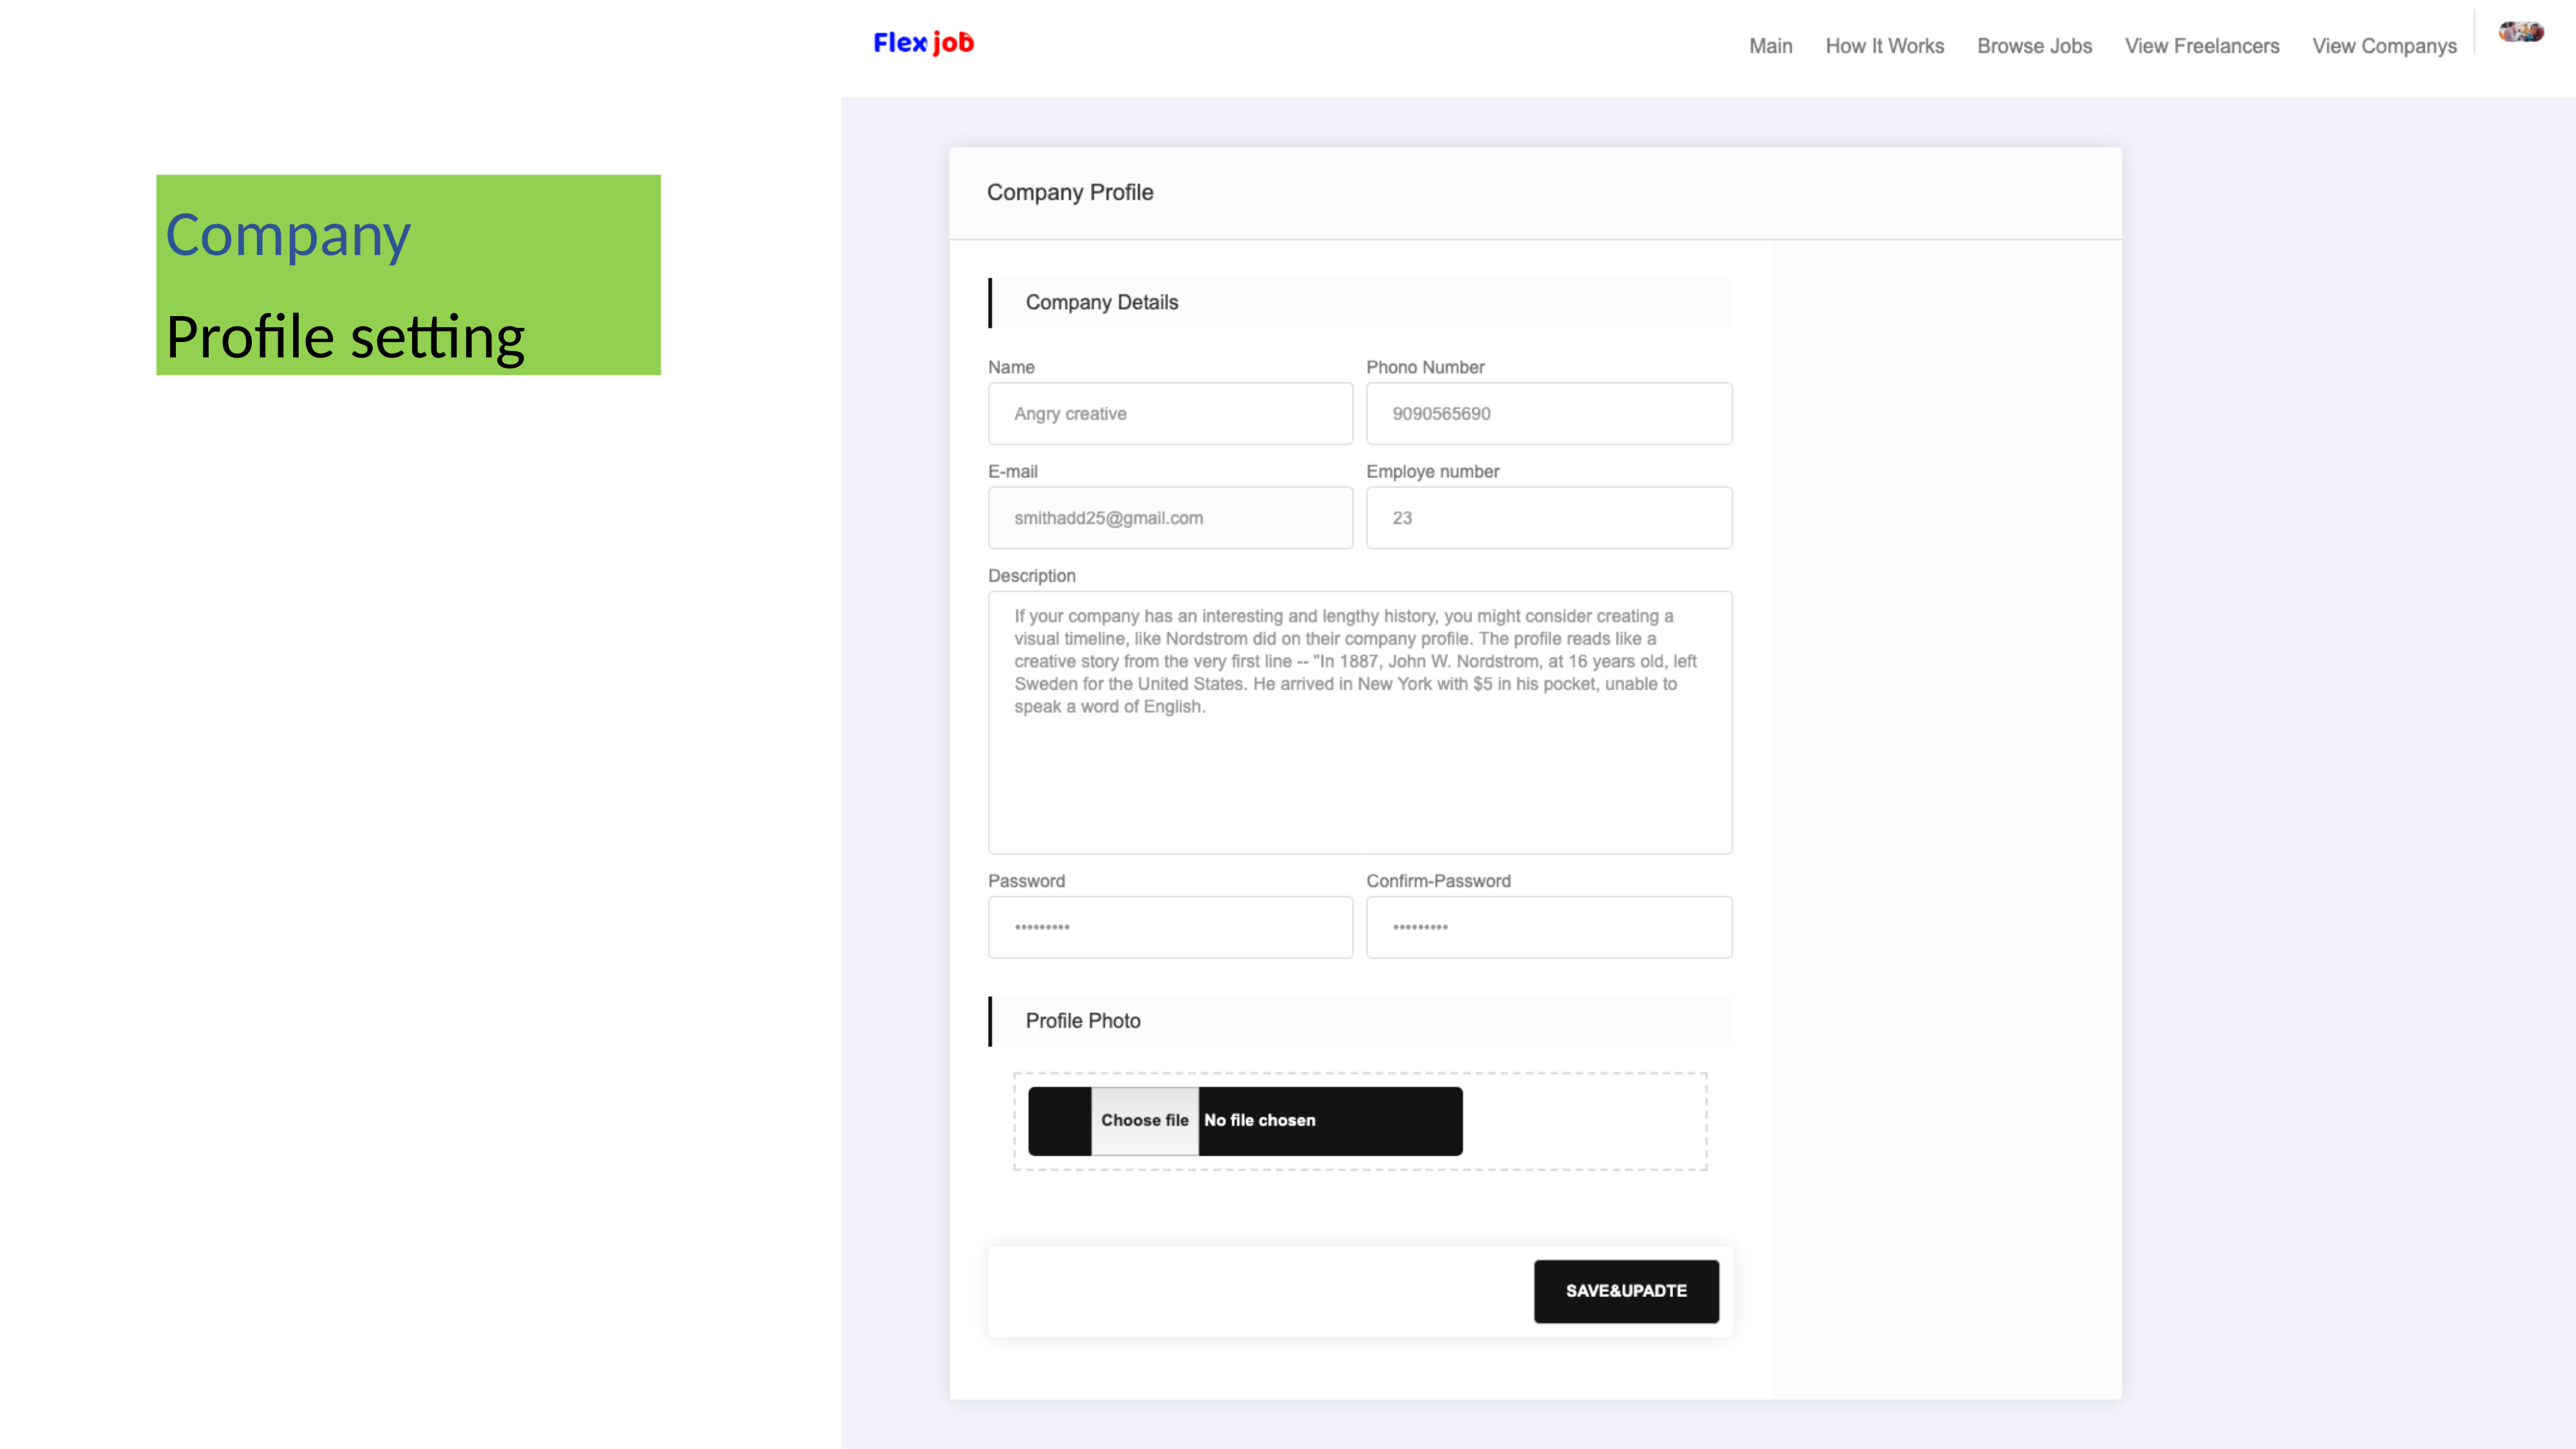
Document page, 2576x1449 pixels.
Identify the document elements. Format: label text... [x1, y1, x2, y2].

picture [842, 0, 2576, 1449]
text_box Company Profile setting [156, 175, 661, 375]
